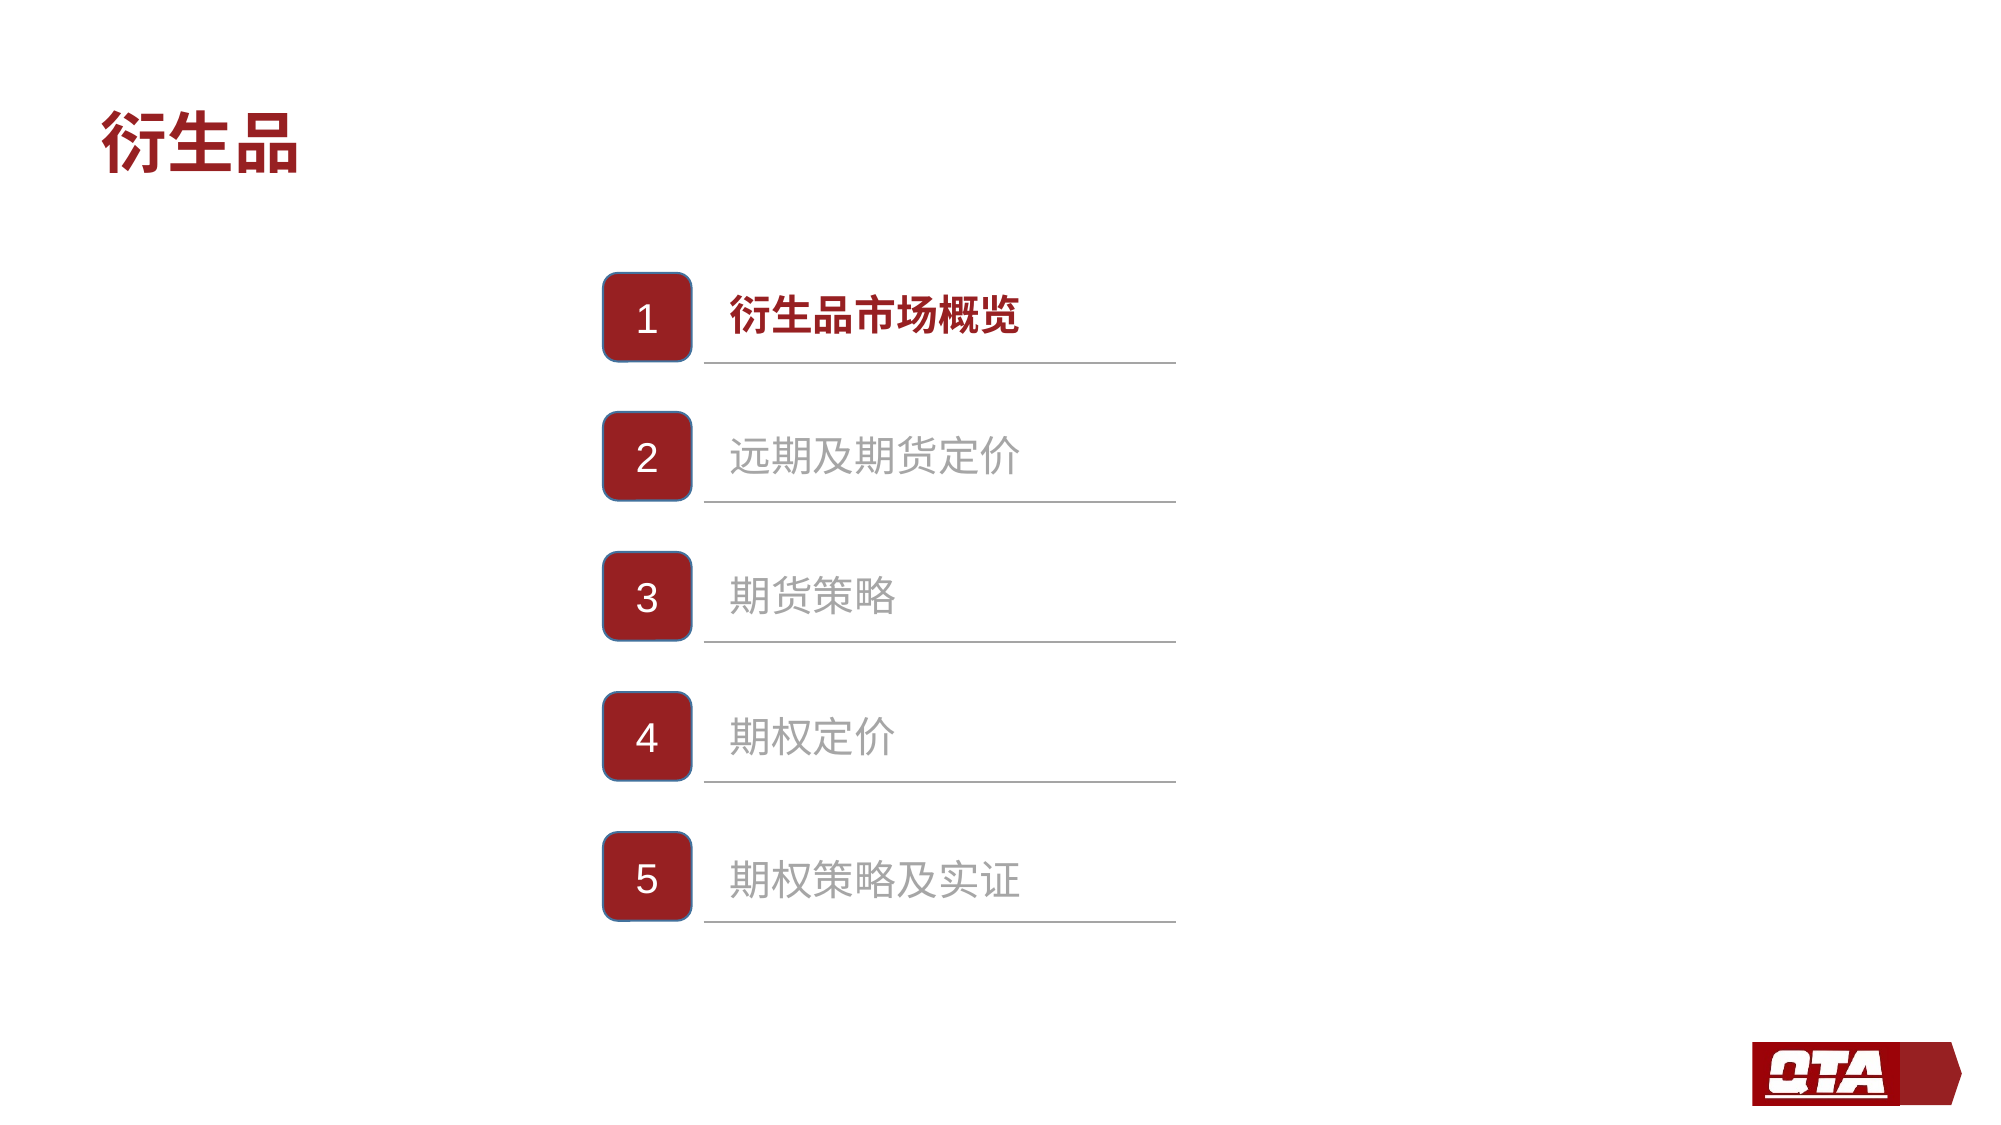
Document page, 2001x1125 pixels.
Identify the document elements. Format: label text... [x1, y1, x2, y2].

text_box 衍生品 [86, 93, 1812, 222]
picture [1752, 1101, 1900, 1106]
text_box 远期及期货定价 [714, 422, 1446, 488]
text_box 2 [601, 410, 693, 502]
text_box 衍生品市场概览 [714, 281, 1446, 347]
text_box 3 [601, 550, 693, 642]
text_box 期货策略 [714, 562, 1433, 628]
slide_number 2 [1511, 1041, 1962, 1101]
text_box 期权定价 [714, 703, 1433, 769]
text_box 5 [601, 831, 693, 922]
text_box 4 [601, 691, 693, 782]
text_box 期权策略及实证 [714, 846, 1715, 912]
text_box 1 [601, 271, 693, 363]
